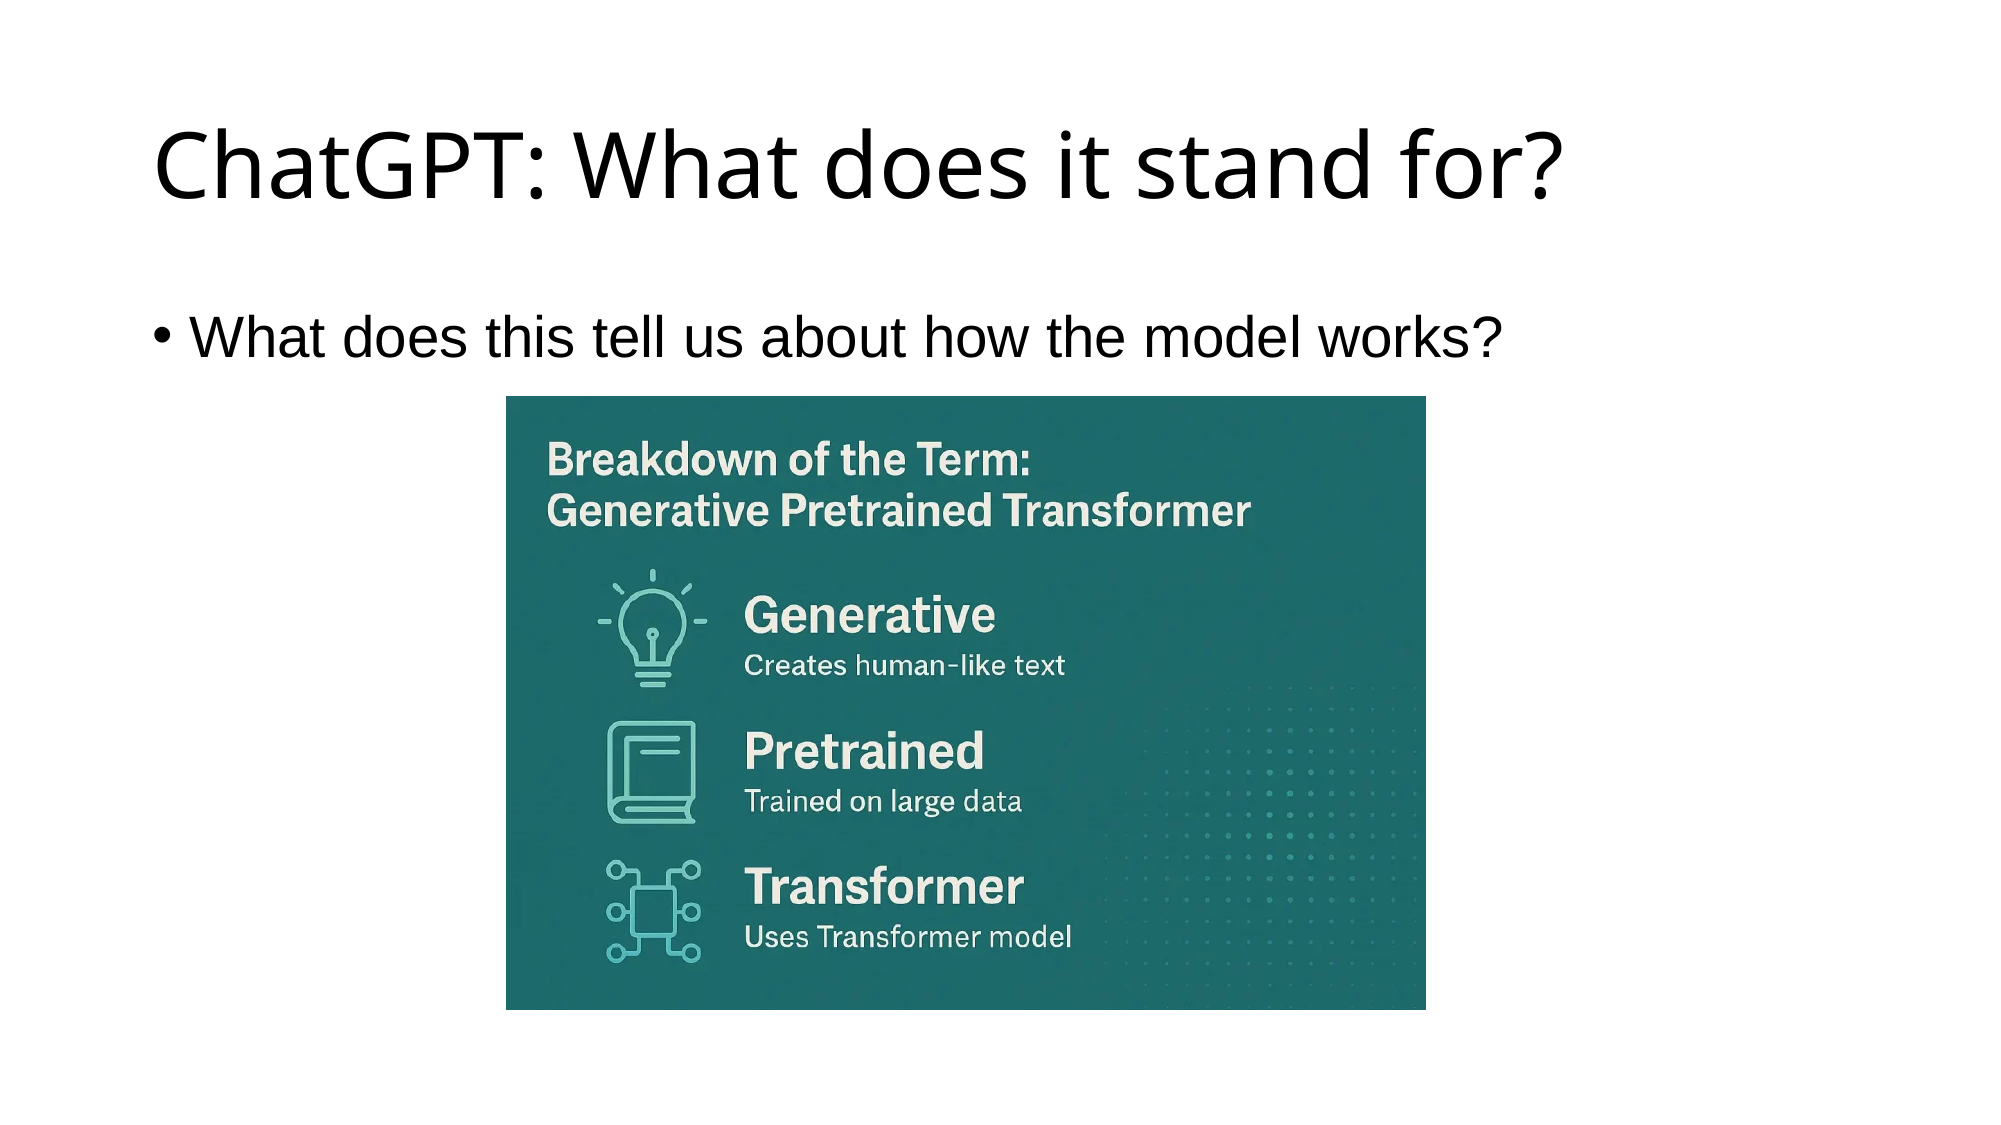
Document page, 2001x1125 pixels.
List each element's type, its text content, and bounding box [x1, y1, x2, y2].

list What does this tell us about how the model works? [137, 299, 1863, 397]
title ChatGPT: What does it stand for? [137, 59, 1863, 278]
picture [506, 396, 1427, 1010]
